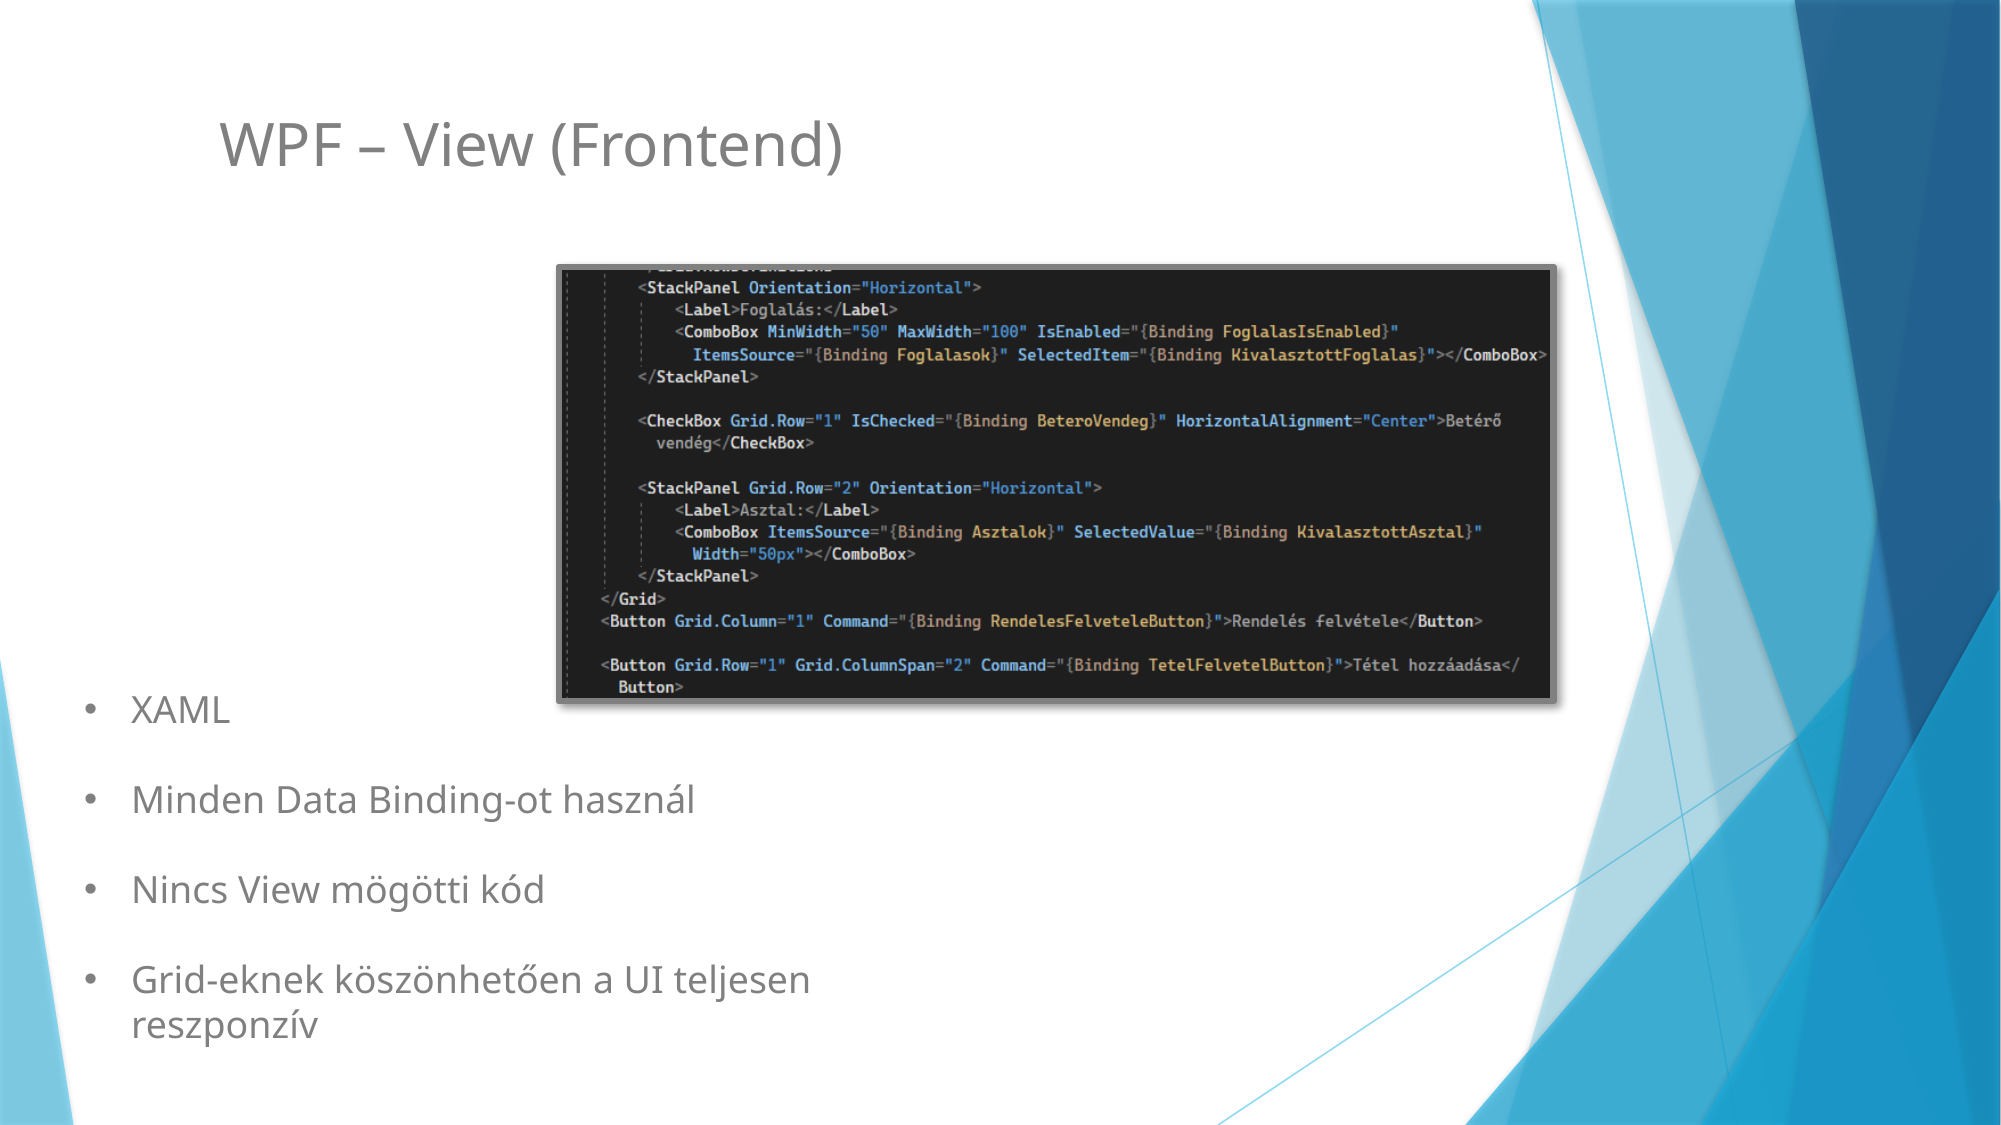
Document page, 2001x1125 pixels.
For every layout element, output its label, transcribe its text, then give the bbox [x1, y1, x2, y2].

title WPF – View (Frontend) [202, 99, 861, 194]
text_box XAML Minden Data Binding-ot használ Nincs View mögötti kód Grid-eknek köszönhetően a UI teljesen reszponzív [69, 678, 994, 1053]
picture [561, 269, 1551, 699]
